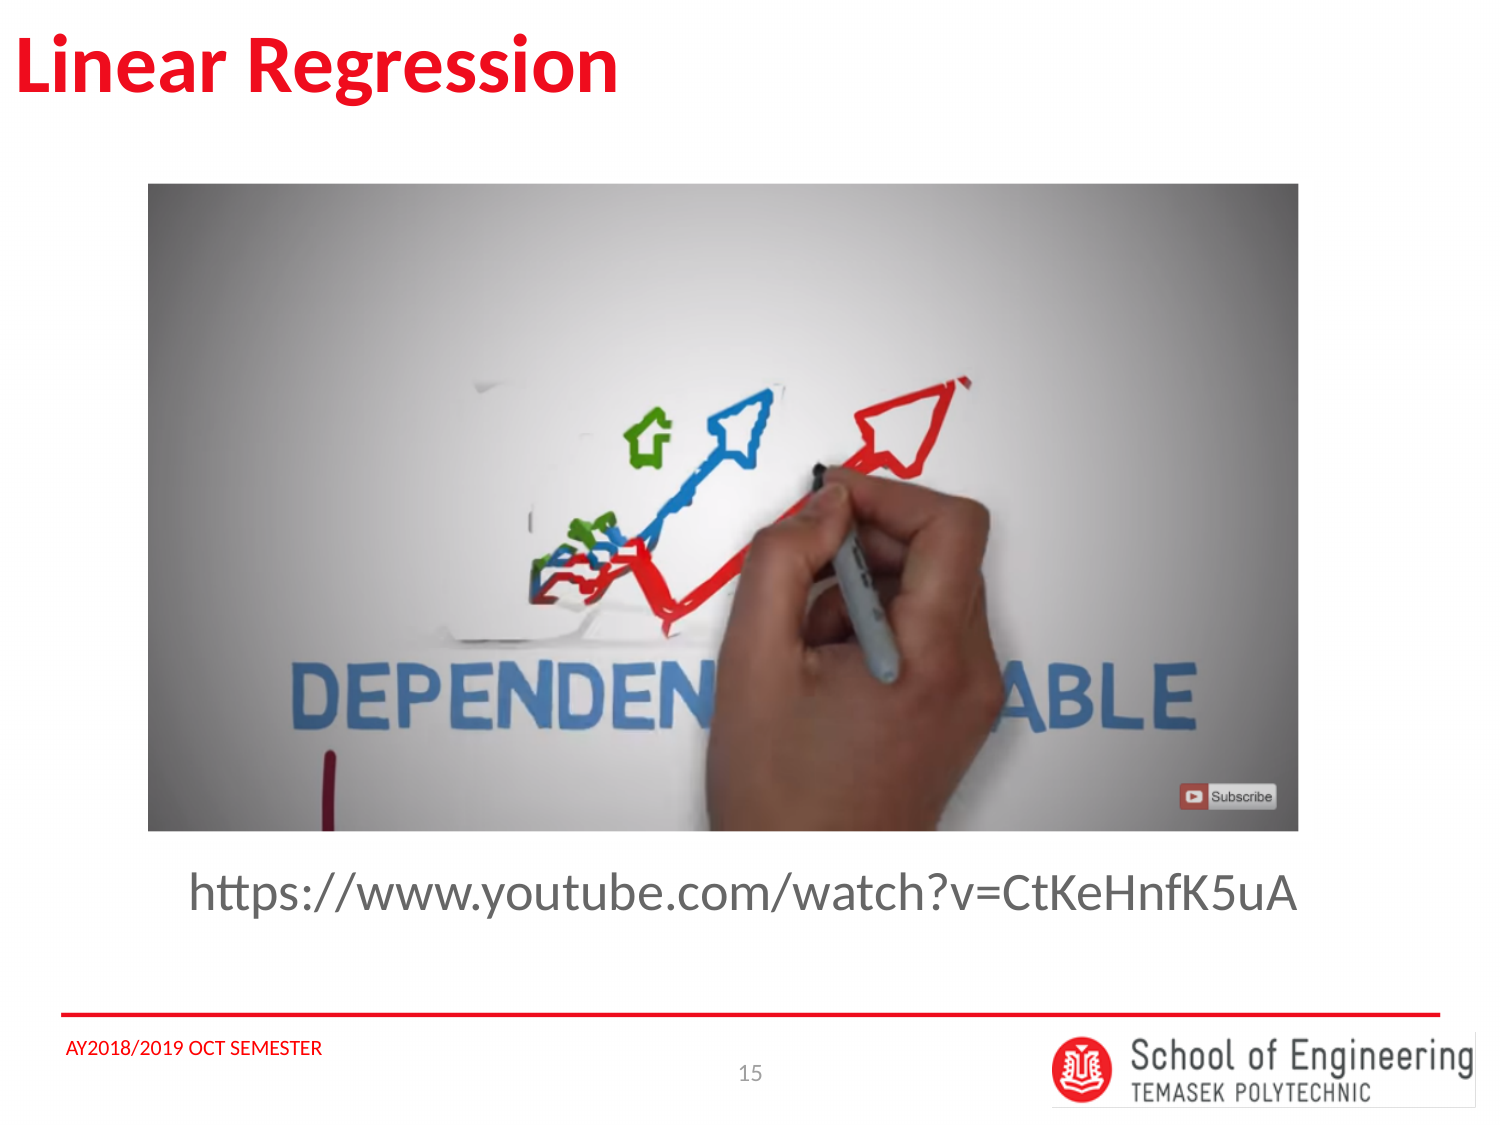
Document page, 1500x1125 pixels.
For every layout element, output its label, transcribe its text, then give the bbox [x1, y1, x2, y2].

slide_number 15 [575, 1041, 926, 1102]
list Linear Regression [0, 1, 1500, 150]
text_box https://www.youtube.com/watch?v=CtKeHnfK5uA [148, 848, 1339, 929]
picture [0, 150, 1500, 1125]
text_box AY2018/2019 OCT SEMESTER [46, 1025, 907, 1067]
